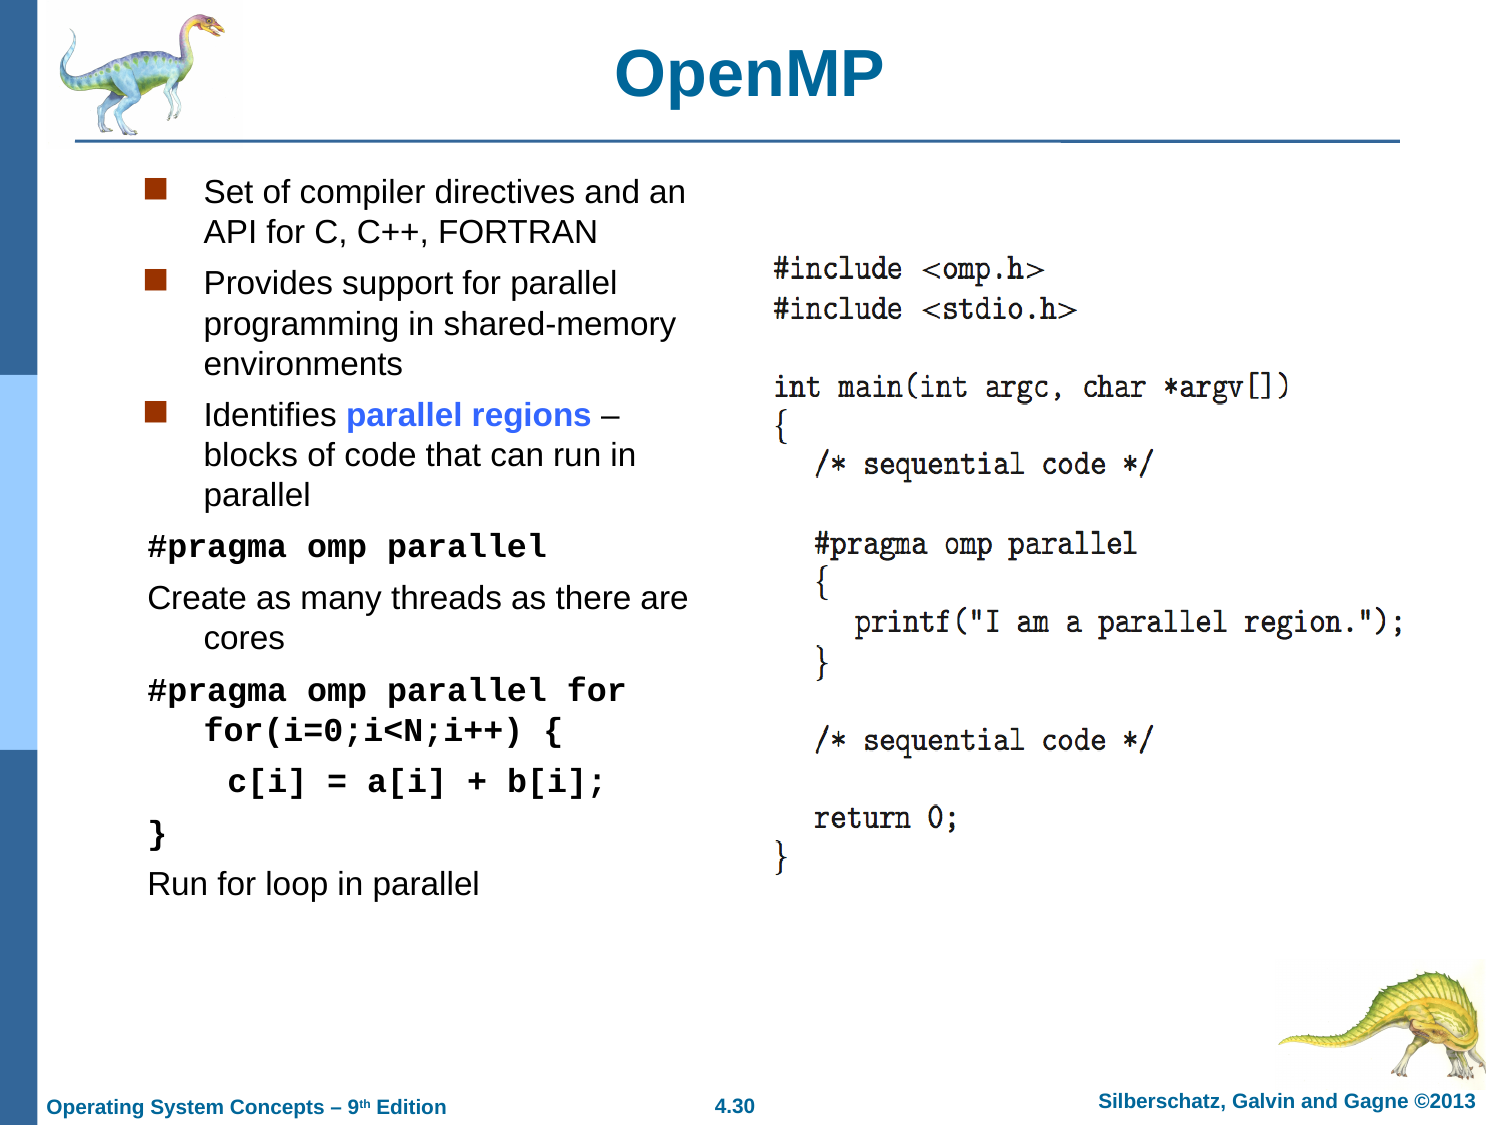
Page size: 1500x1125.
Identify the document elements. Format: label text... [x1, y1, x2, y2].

picture [1275, 959, 1486, 1090]
picture [46, 0, 243, 149]
picture [739, 241, 1476, 897]
title OpenMP [74, 22, 1426, 118]
list Set of compiler directives and an API for C, C++, FORTRAN Provides support for parallel programming in shared-memory environments Identifies parallel regions – blocks of code that can run in parallel #pragma omp parallel Create as many threads as there are cores #pragma omp parallel for for(i=0;i<N;i++) { c[i] = a[i] + b[i]; } Run for loop in parallel [132, 162, 717, 898]
